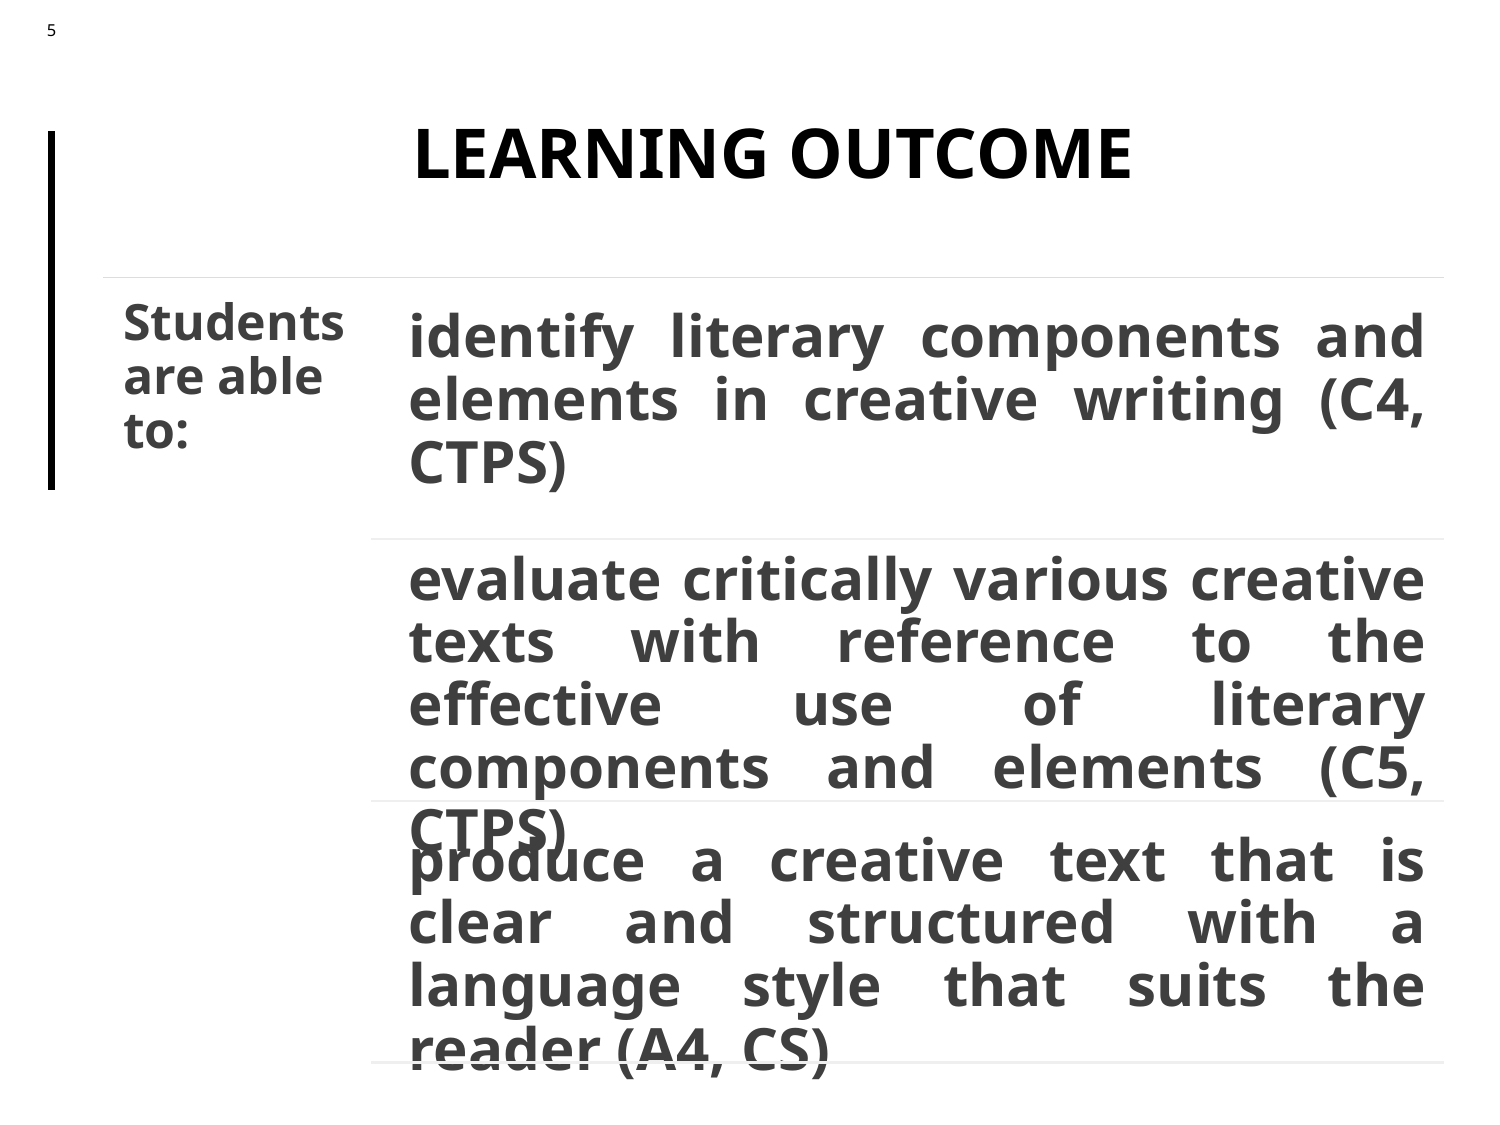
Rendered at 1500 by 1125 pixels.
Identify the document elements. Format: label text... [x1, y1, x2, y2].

title LEARNING OUTCOME [103, 0, 1444, 202]
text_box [102, 277, 1444, 1076]
